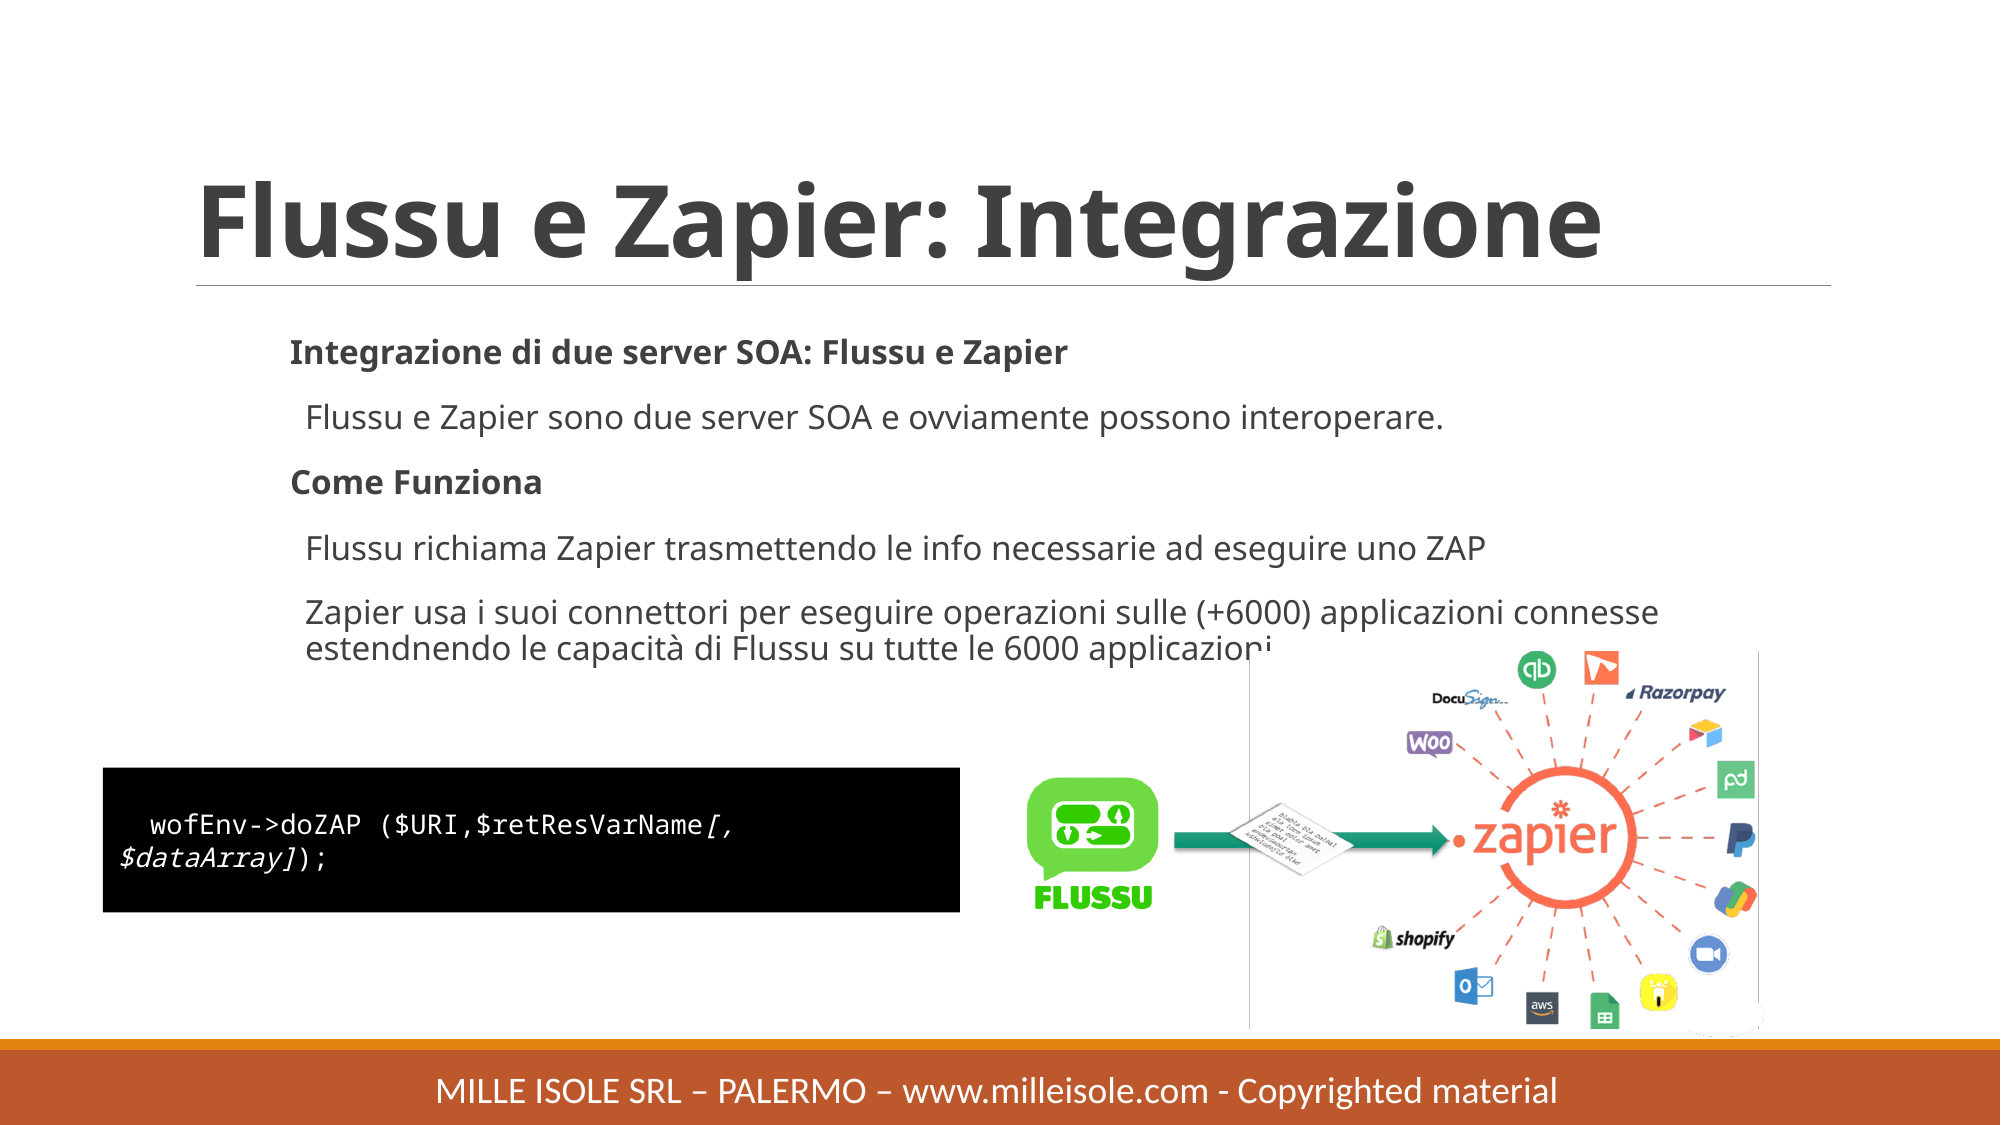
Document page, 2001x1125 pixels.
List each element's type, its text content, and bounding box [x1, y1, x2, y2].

list Integrazione di due server SOA: Flussu e Zapier Flussu e Zapier sono due server SOA e ovviamente possono interoperare. Come Funziona Flussu richiama Zapier trasmettendo le info necessarie ad eseguire uno ZAP Zapier usa i suoi connettori per eseguire operazioni sulle (+6000) applicazioni connesse estendnendo le capacità di Flussu su tutte le 6000 applicazioni [290, 328, 1786, 692]
title Flussu e Zapier: Integrazione [180, 47, 1830, 285]
picture [1004, 650, 1765, 1037]
text_box wofEnv->doZAP ($URI,$retResVarName[,$dataArray]); [102, 767, 960, 913]
